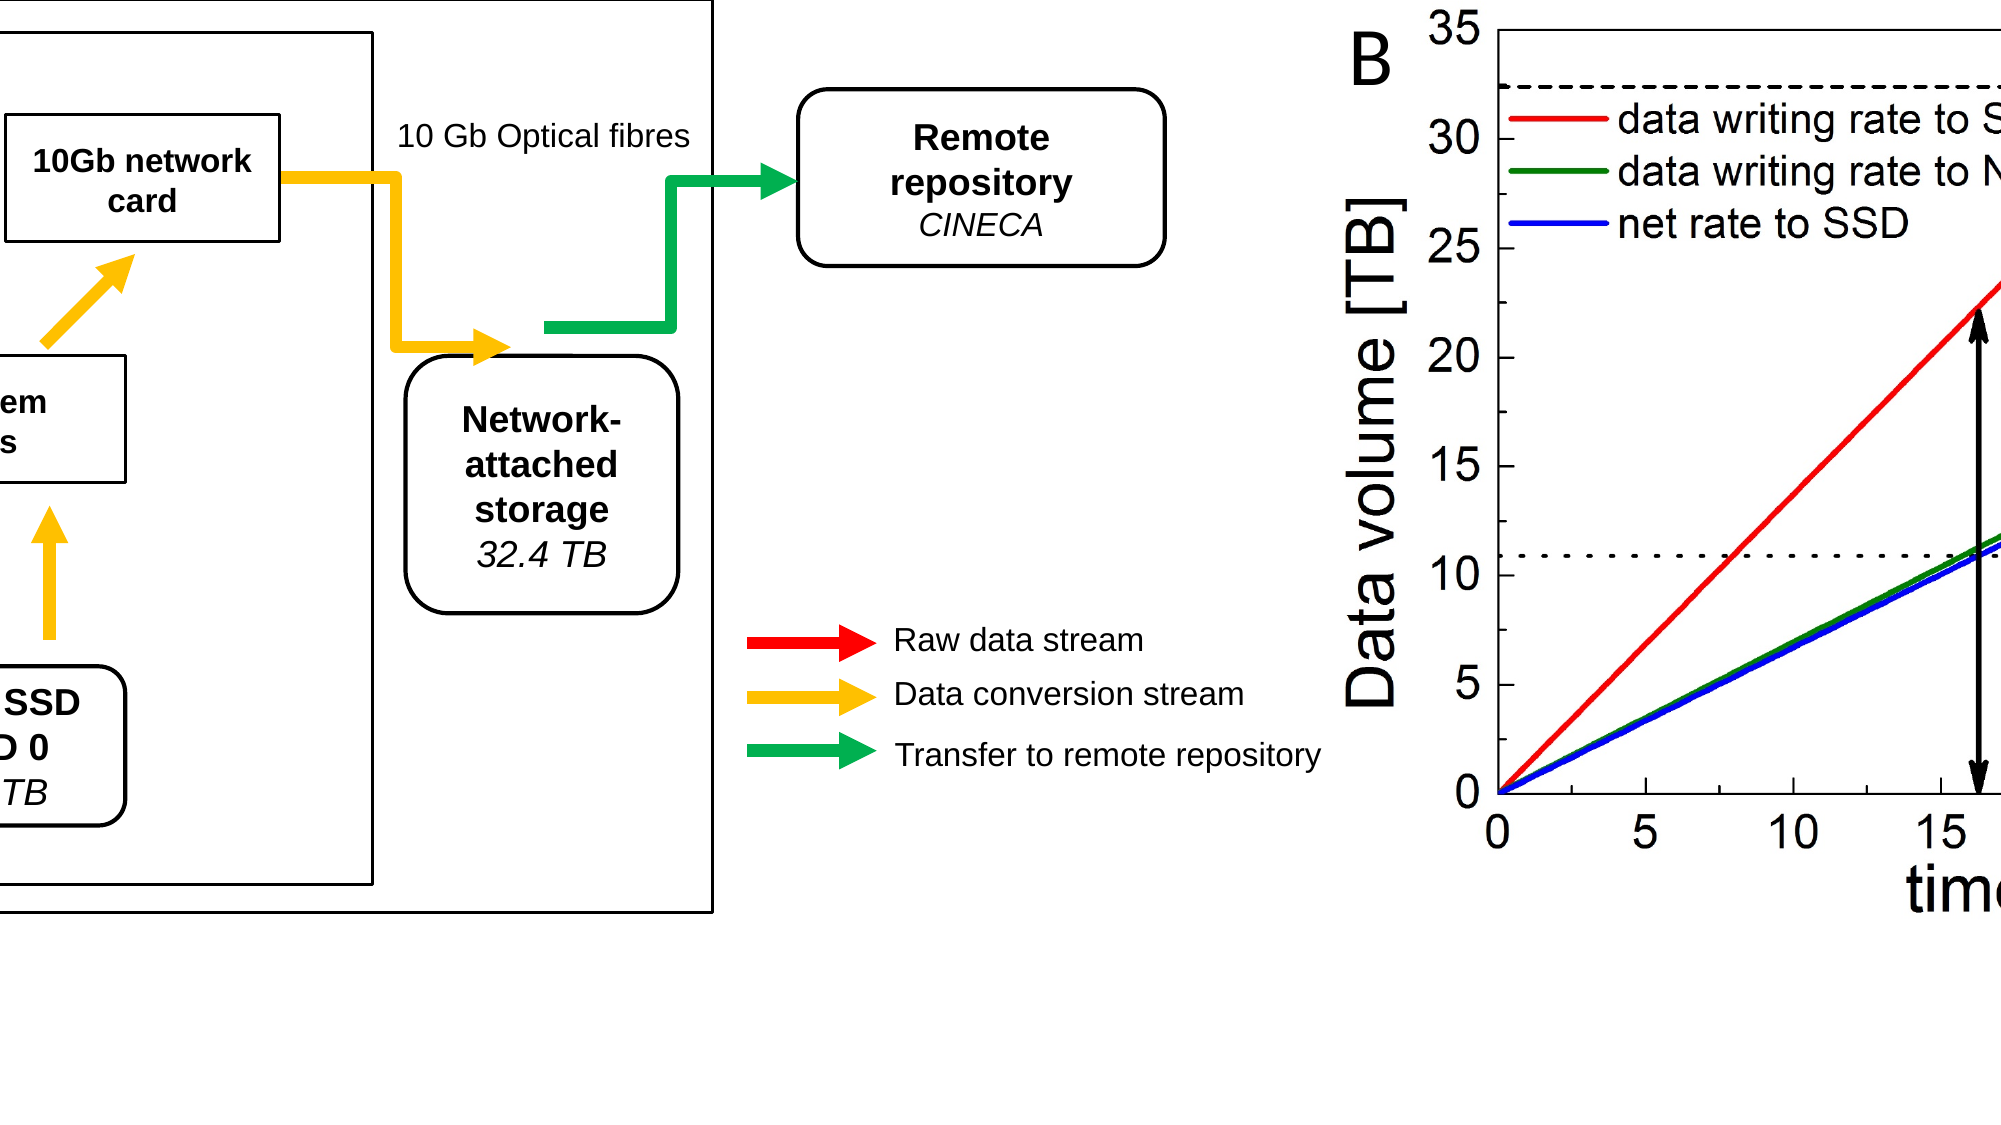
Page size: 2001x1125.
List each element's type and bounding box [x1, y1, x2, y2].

text_box [0, 0, 2000, 936]
